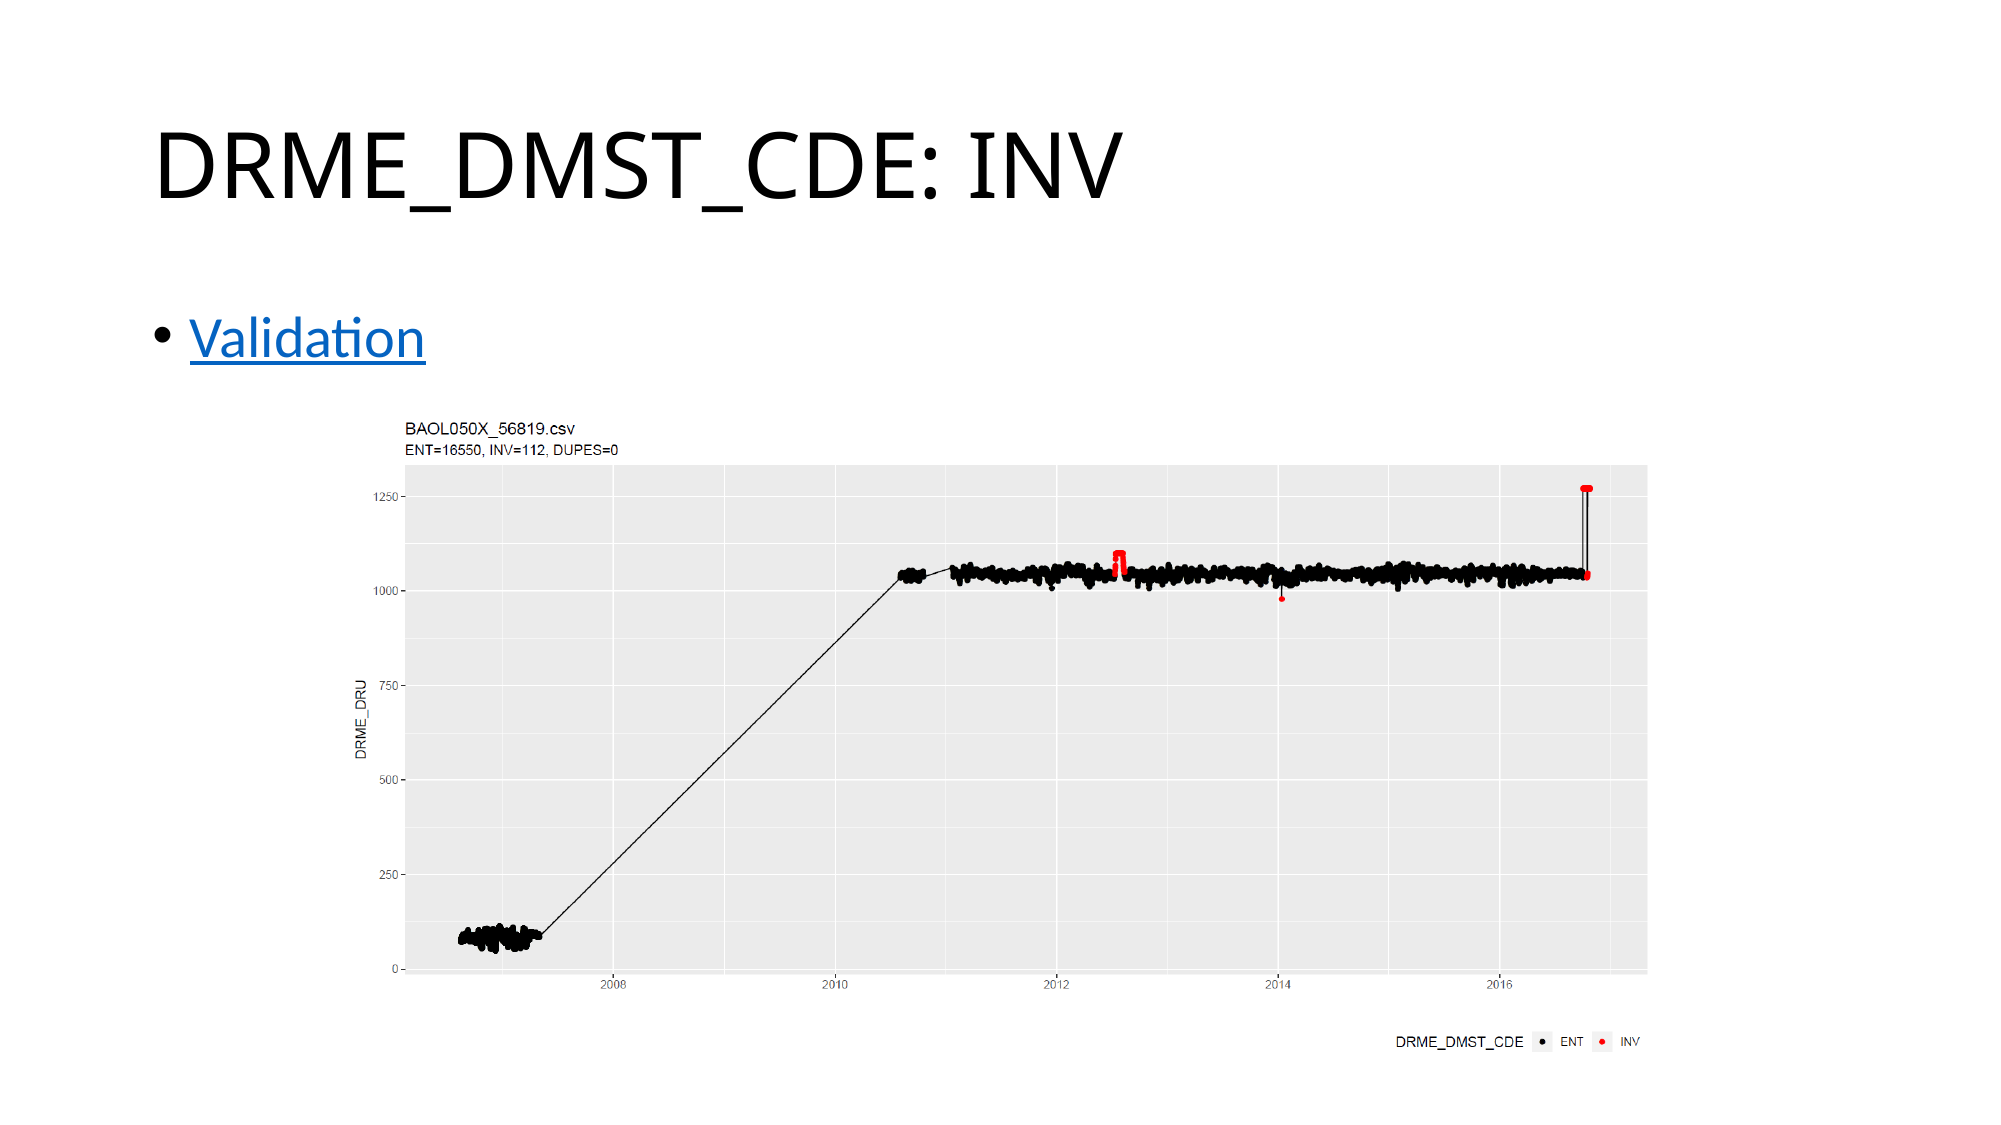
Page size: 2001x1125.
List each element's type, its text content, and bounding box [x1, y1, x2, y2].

list Validation [137, 299, 1863, 1014]
picture [347, 415, 1652, 1066]
title DRME_DMST_CDE: INV [137, 59, 1863, 278]
